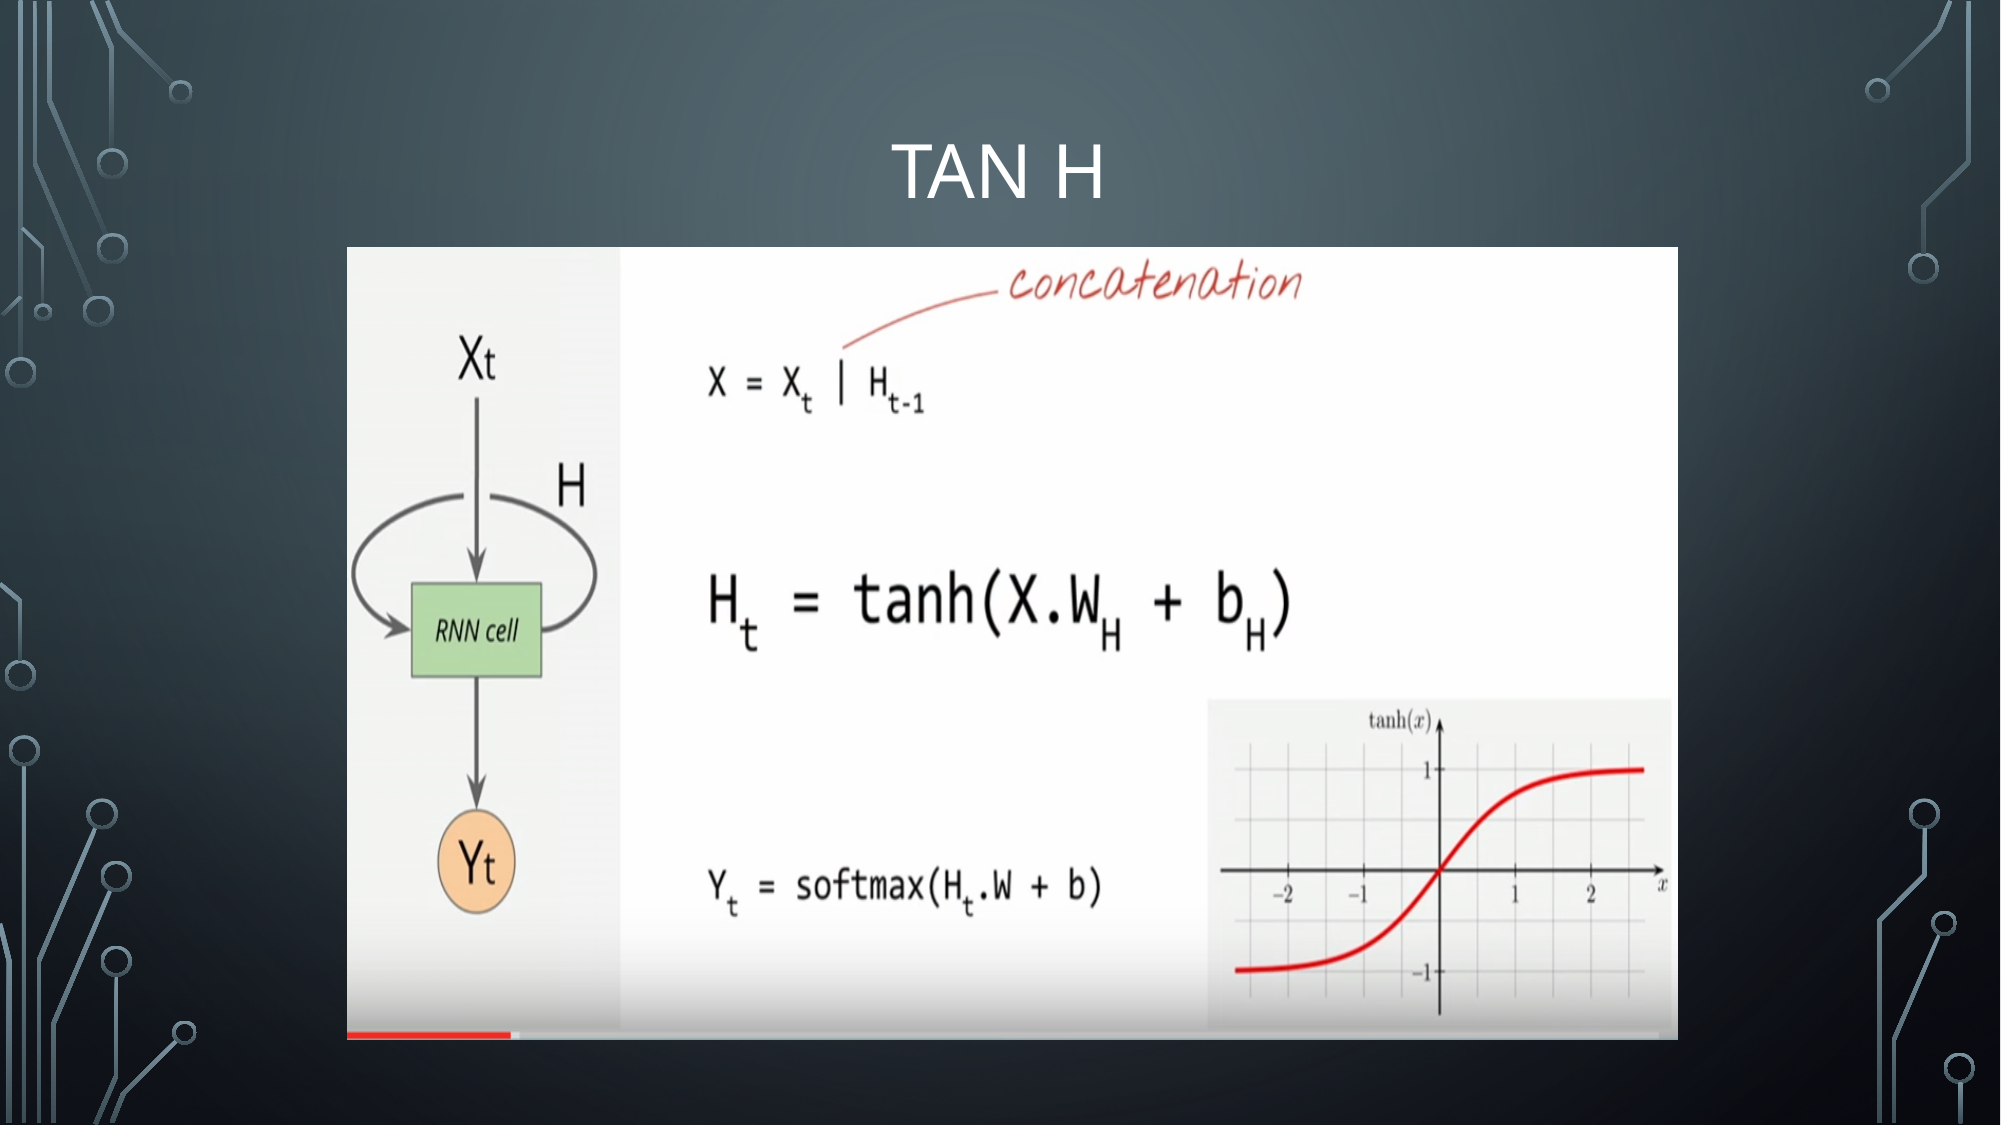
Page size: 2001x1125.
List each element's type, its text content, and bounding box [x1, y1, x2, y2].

title taN H [187, 101, 1813, 248]
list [347, 247, 1679, 1040]
